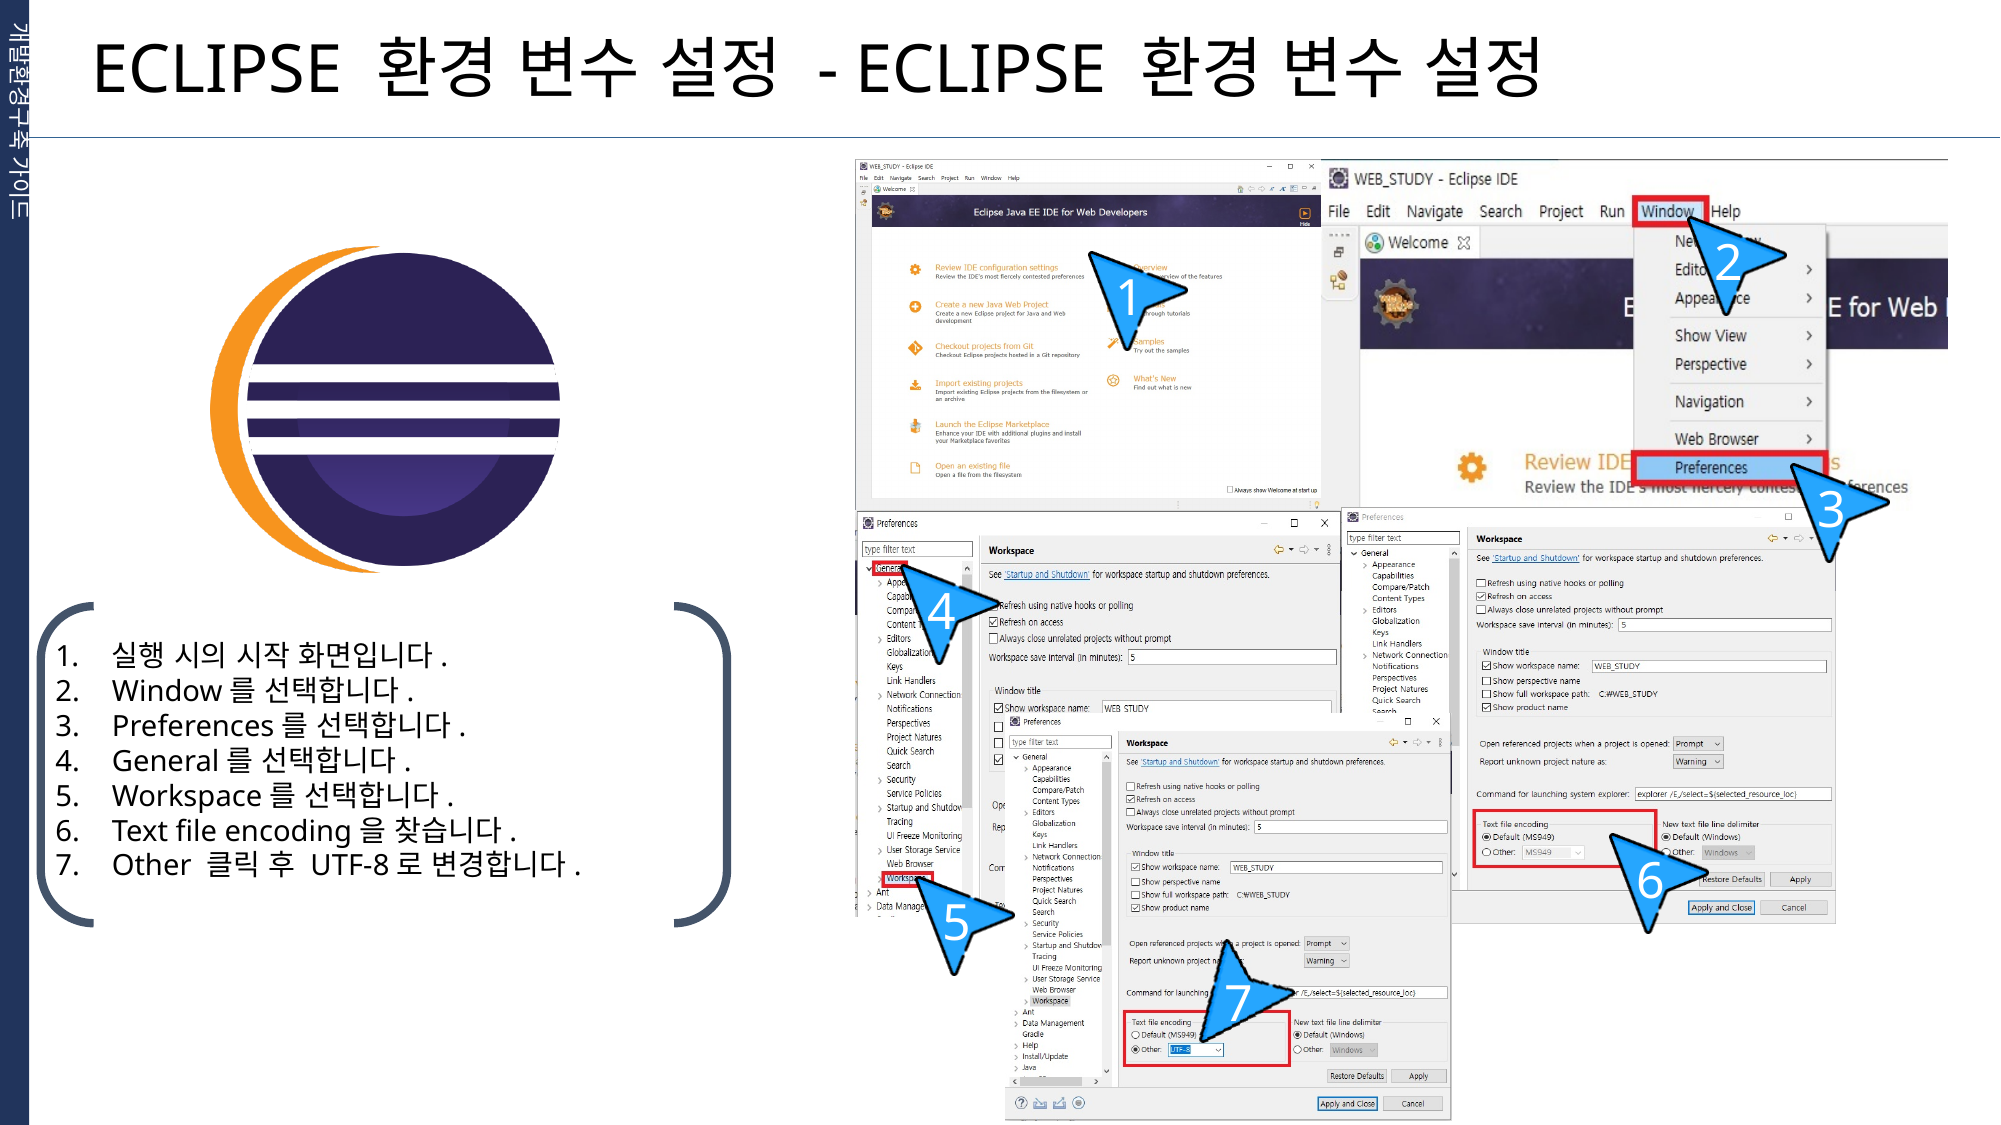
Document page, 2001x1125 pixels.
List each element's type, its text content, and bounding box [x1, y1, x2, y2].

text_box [1790, 463, 1890, 563]
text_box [1687, 216, 1787, 316]
text_box 실행 시의 시작 화면입니다. Window를 선택합니다. Preferences를 선택합니다. General를 선택합니다. Workspace를 선택합니다. Text file encoding을 찾습니다. Other 클릭 후 UTF-8로 변경합니다. [40, 629, 589, 959]
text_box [1088, 251, 1188, 351]
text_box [900, 564, 1000, 665]
picture [855, 159, 1948, 1121]
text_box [1193, 939, 1294, 1039]
text_box [0, 312, 30, 1125]
text_box ECLIPSE 환경 변수 설정 - ECLIPSE 환경 변수 설정 [76, 18, 1562, 113]
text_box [915, 876, 1015, 976]
picture [210, 232, 560, 584]
text_box 개발환경구축 가이드 [0, 8, 42, 312]
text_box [1609, 833, 1709, 934]
text_box [49, 605, 728, 924]
text_box [0, 0, 30, 8]
